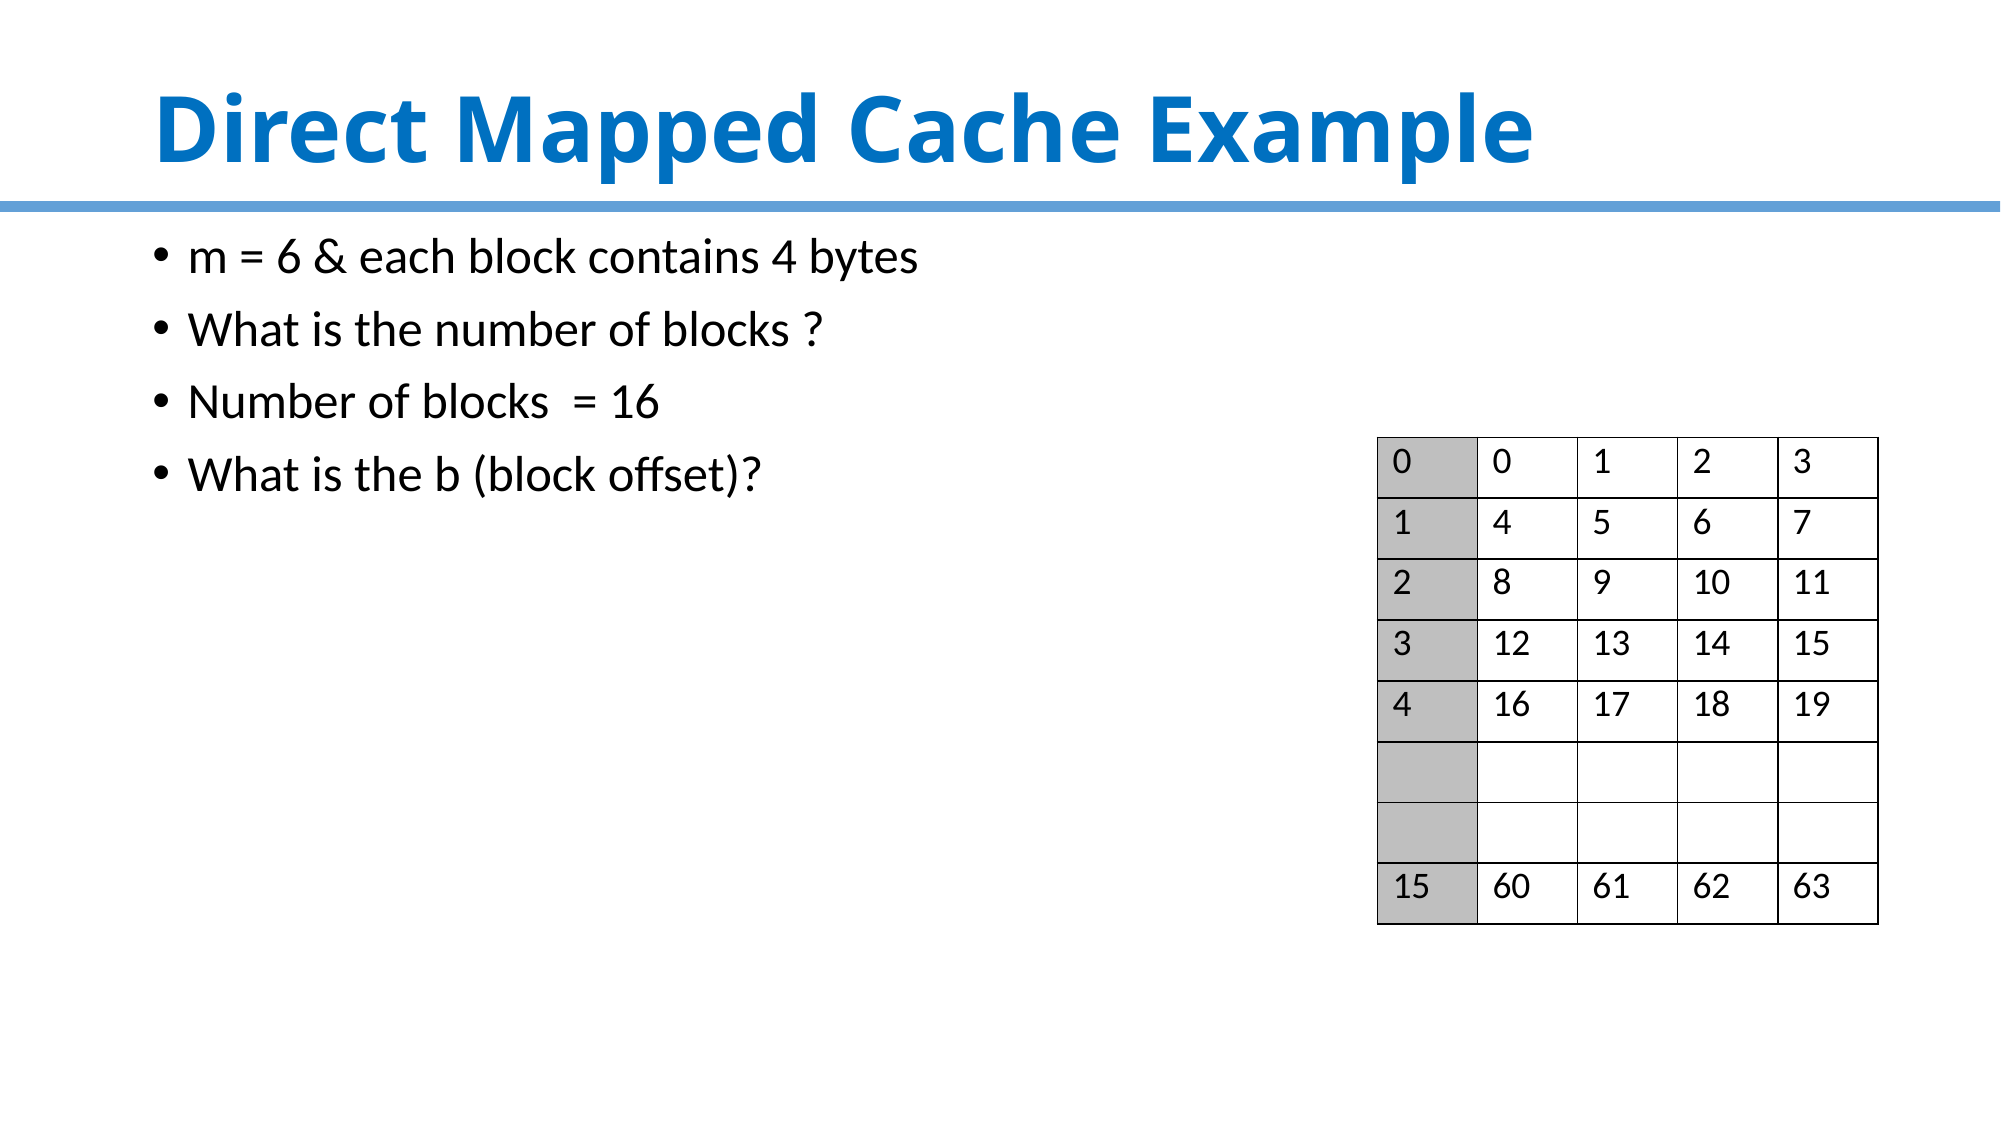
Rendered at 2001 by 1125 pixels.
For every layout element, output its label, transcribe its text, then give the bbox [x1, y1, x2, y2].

table_cell [1378, 803, 1477, 862]
table_cell 16 [1478, 682, 1577, 741]
list m = 6 & each block contains 4 bytes What is the number of blocks ? Number of blocks = 16 What is the b (block offset)? [137, 222, 1684, 513]
table_cell [1678, 803, 1777, 862]
table_cell 2 [1378, 560, 1477, 619]
table_cell 10 [1678, 560, 1777, 619]
table_cell 19 [1779, 682, 1877, 741]
table_cell 60 [1478, 864, 1577, 923]
table_cell 17 [1578, 682, 1677, 741]
table_cell [1478, 743, 1577, 802]
table_header 0 [1378, 438, 1477, 497]
table_cell 13 [1578, 621, 1677, 680]
table_cell 61 [1578, 864, 1677, 923]
title Direct Mapped Cache Example [137, 59, 1863, 207]
table_cell [1578, 743, 1677, 802]
table_cell [1478, 803, 1577, 862]
table_cell 62 [1678, 864, 1777, 923]
table_cell [1779, 743, 1877, 802]
table_cell [1378, 743, 1477, 802]
table_cell 18 [1678, 682, 1777, 741]
table_cell 14 [1678, 621, 1777, 680]
table_cell 63 [1779, 864, 1877, 923]
table_cell 6 [1678, 499, 1777, 558]
table_cell 1 [1378, 499, 1477, 558]
table_cell 9 [1578, 560, 1677, 619]
table_cell 4 [1378, 682, 1477, 741]
table_cell 3 [1378, 621, 1477, 680]
table_cell 11 [1779, 560, 1877, 619]
table_cell [1678, 743, 1777, 802]
table_header 0 [1478, 438, 1577, 497]
table_cell 8 [1478, 560, 1577, 619]
table_cell 5 [1578, 499, 1677, 558]
table_cell 4 [1478, 499, 1577, 558]
table_header 1 [1578, 438, 1677, 497]
table_cell 15 [1378, 864, 1477, 923]
table_header 3 [1779, 438, 1877, 497]
table_cell [1578, 803, 1677, 862]
table_header 2 [1678, 438, 1777, 497]
table_cell [1779, 803, 1877, 862]
table_cell 7 [1779, 499, 1877, 558]
table_cell 15 [1779, 621, 1877, 680]
table_cell 12 [1478, 621, 1577, 680]
